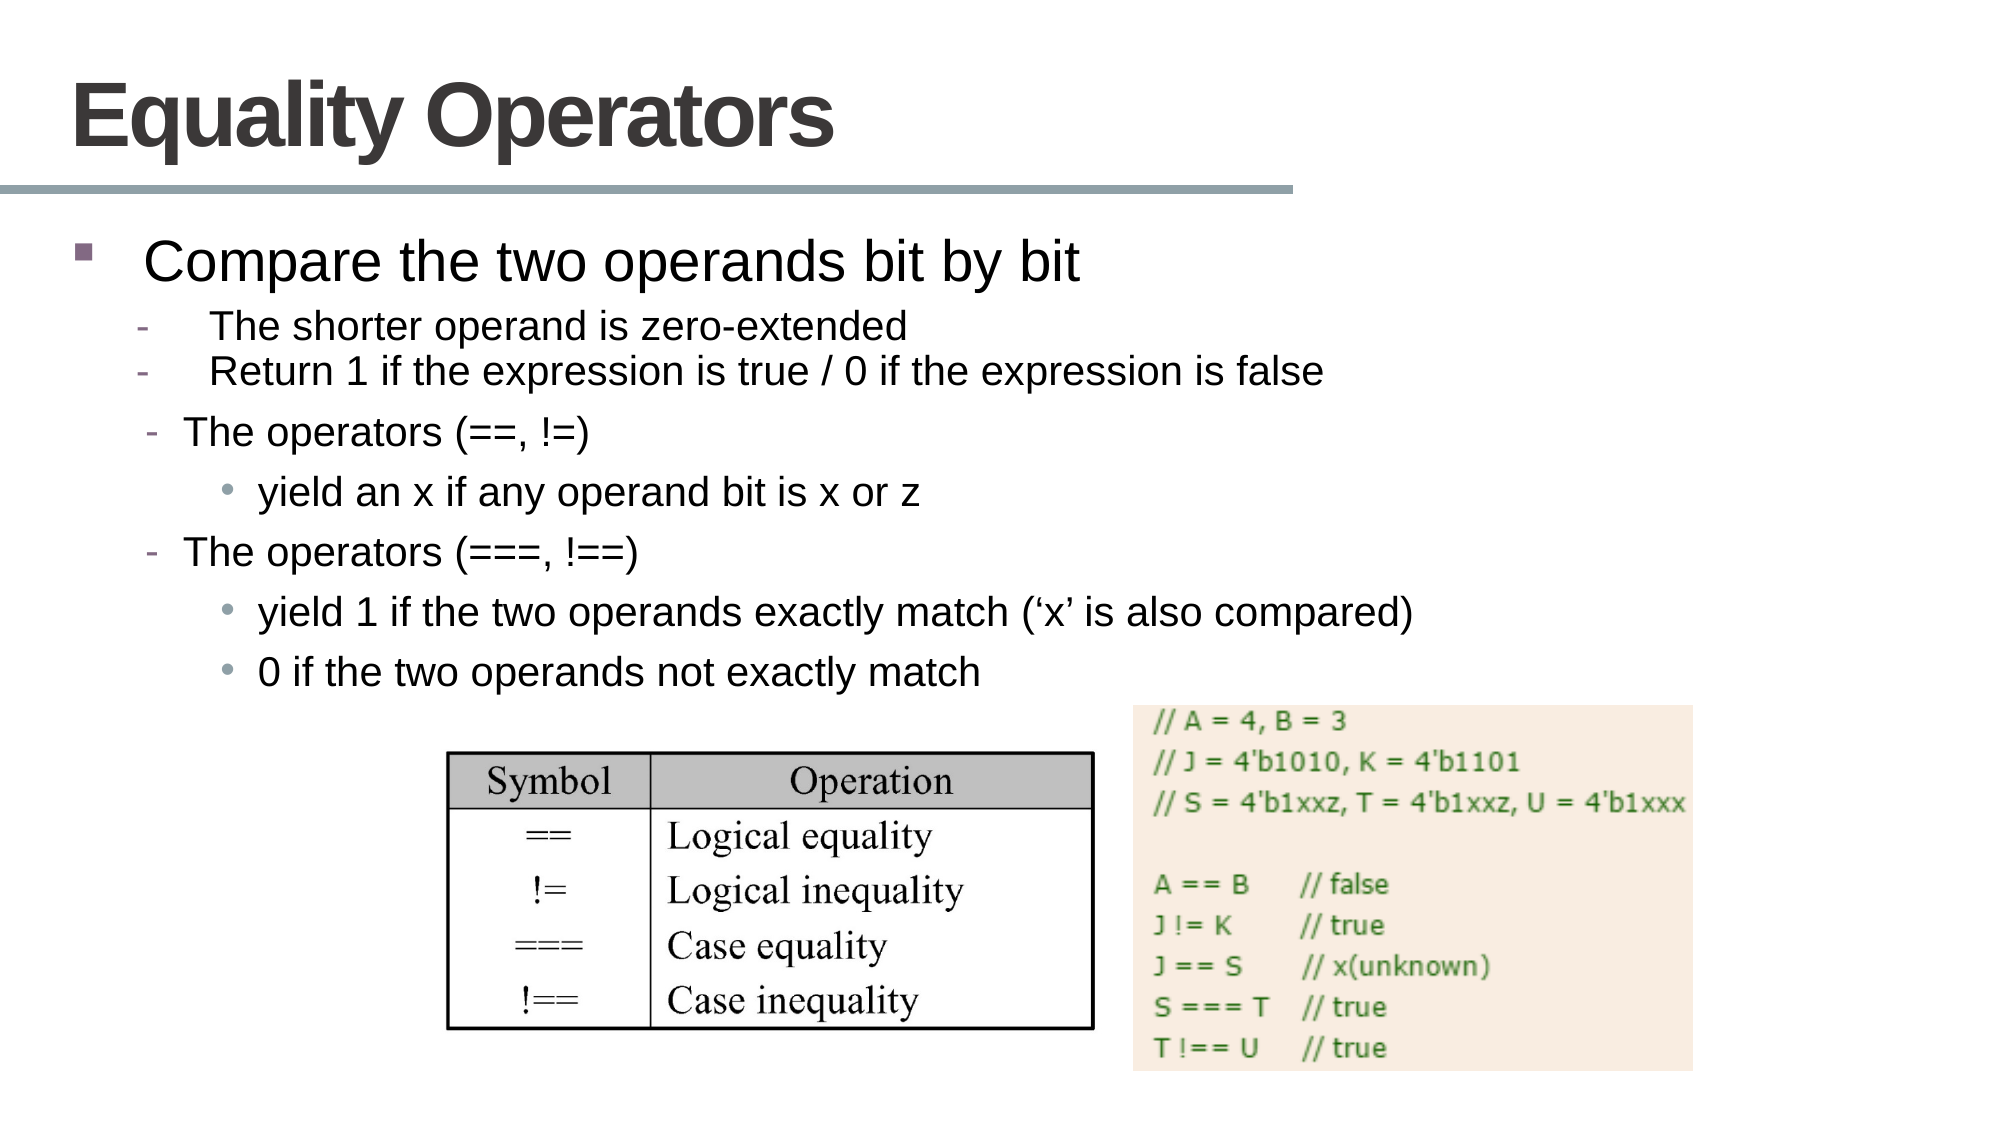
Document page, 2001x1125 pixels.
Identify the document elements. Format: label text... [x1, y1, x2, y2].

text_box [441, 705, 1693, 1071]
title Equality Operators [55, 53, 1271, 180]
list Compare the two operands bit by bit The shorter operand is zero-extended Return 1 if the expression is true / 0 if the expression is false The operators (==, !=) yield an x if any operand bit is x or z The operators (===, !==) yield 1 if the two operands exactly match (‘x’ is also compared) 0 if the two operands not exactly match [55, 223, 1863, 976]
